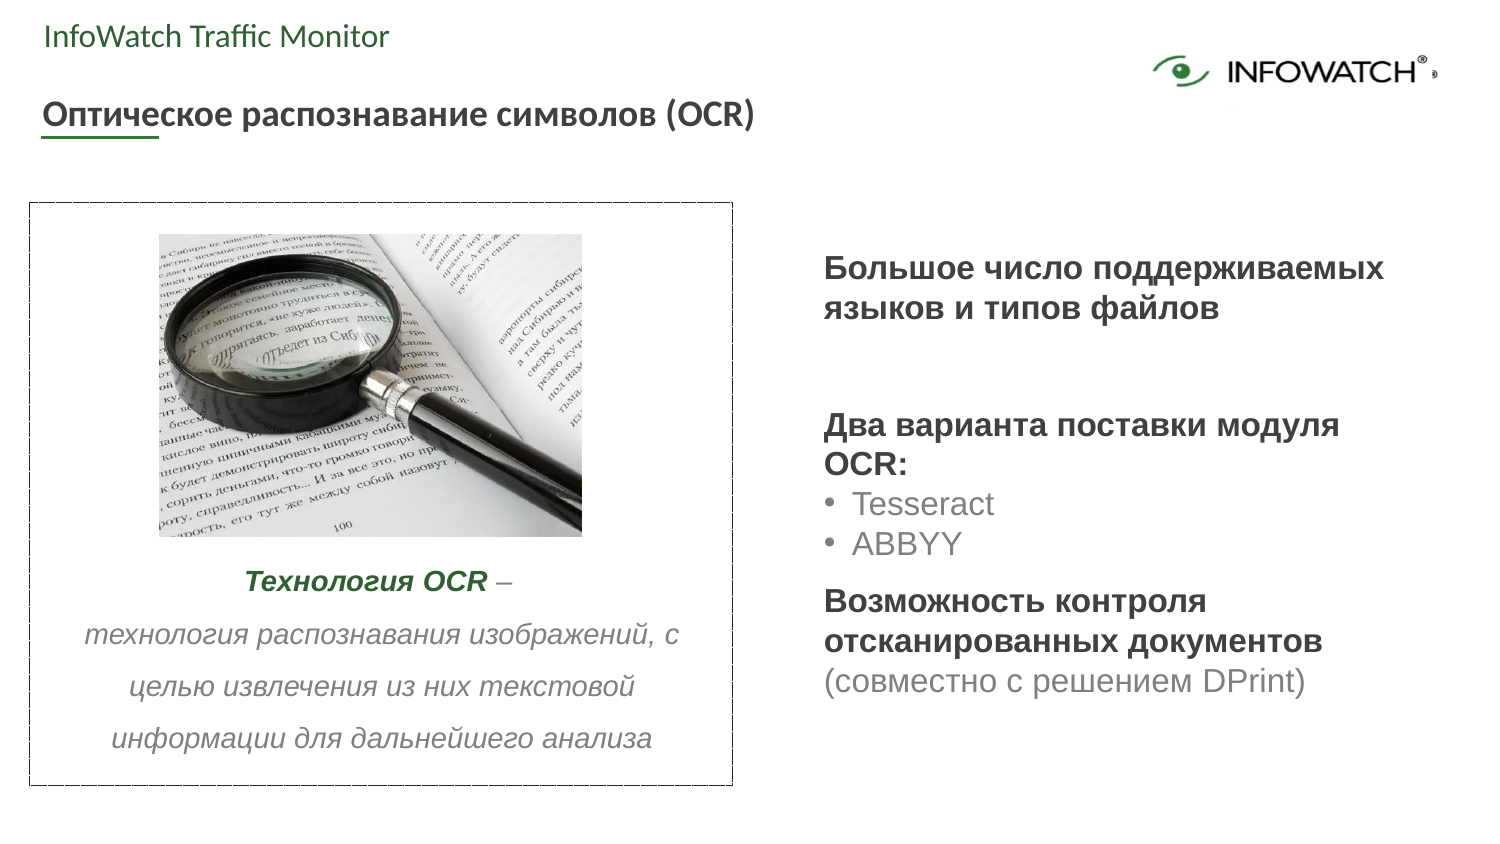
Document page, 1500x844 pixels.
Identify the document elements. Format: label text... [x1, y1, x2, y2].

text_box Возможность контроля отсканированных документов (совместно с решением DPrint) [809, 572, 1419, 707]
picture [159, 234, 582, 537]
text_box Большое число поддерживаемых языков и типов файлов [809, 238, 1419, 334]
text_box Два варианта поставки модуля OCR: Tesseract ABBYY [809, 395, 1431, 570]
text_box Оптическое распознавание символов (OCR) [27, 36, 1056, 143]
text_box [27, 201, 734, 787]
picture [1133, 40, 1442, 118]
text_box Технология OCR – технология распознавания изображений, с целью извлечения из них текстовой информации для дальнейшего анализа [45, 537, 719, 763]
